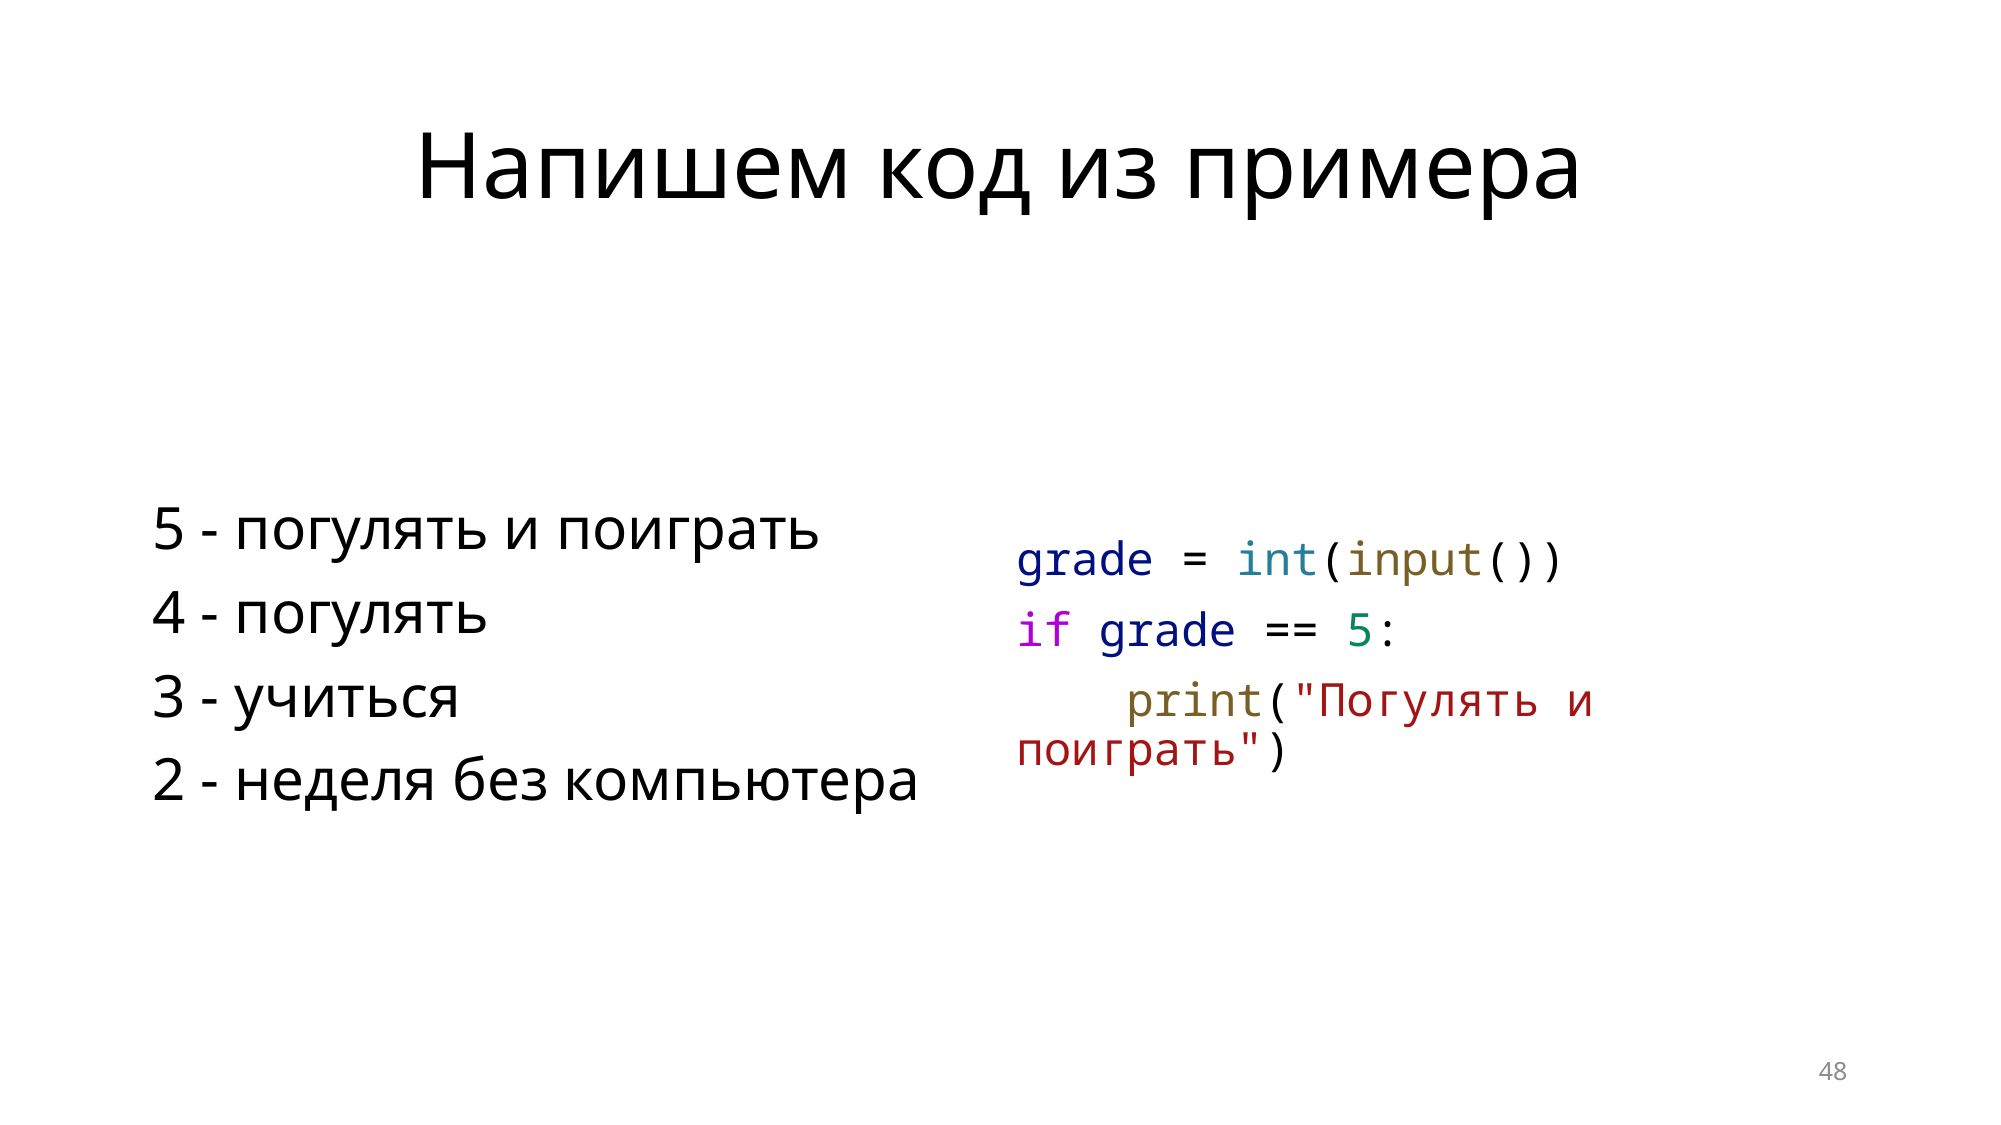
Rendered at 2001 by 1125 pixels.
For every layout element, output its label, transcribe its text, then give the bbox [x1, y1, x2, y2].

title Напишем код из примера [137, 59, 1863, 278]
slide_number 48 [1412, 1042, 1863, 1103]
list 5 - погулять и поиграть 4 - погулять 3 - учиться 2 - неделя без компьютера [137, 299, 1000, 1014]
text_box grade = int(input()) if grade == 5: print("Погулять и поиграть") [1001, 298, 1864, 1013]
